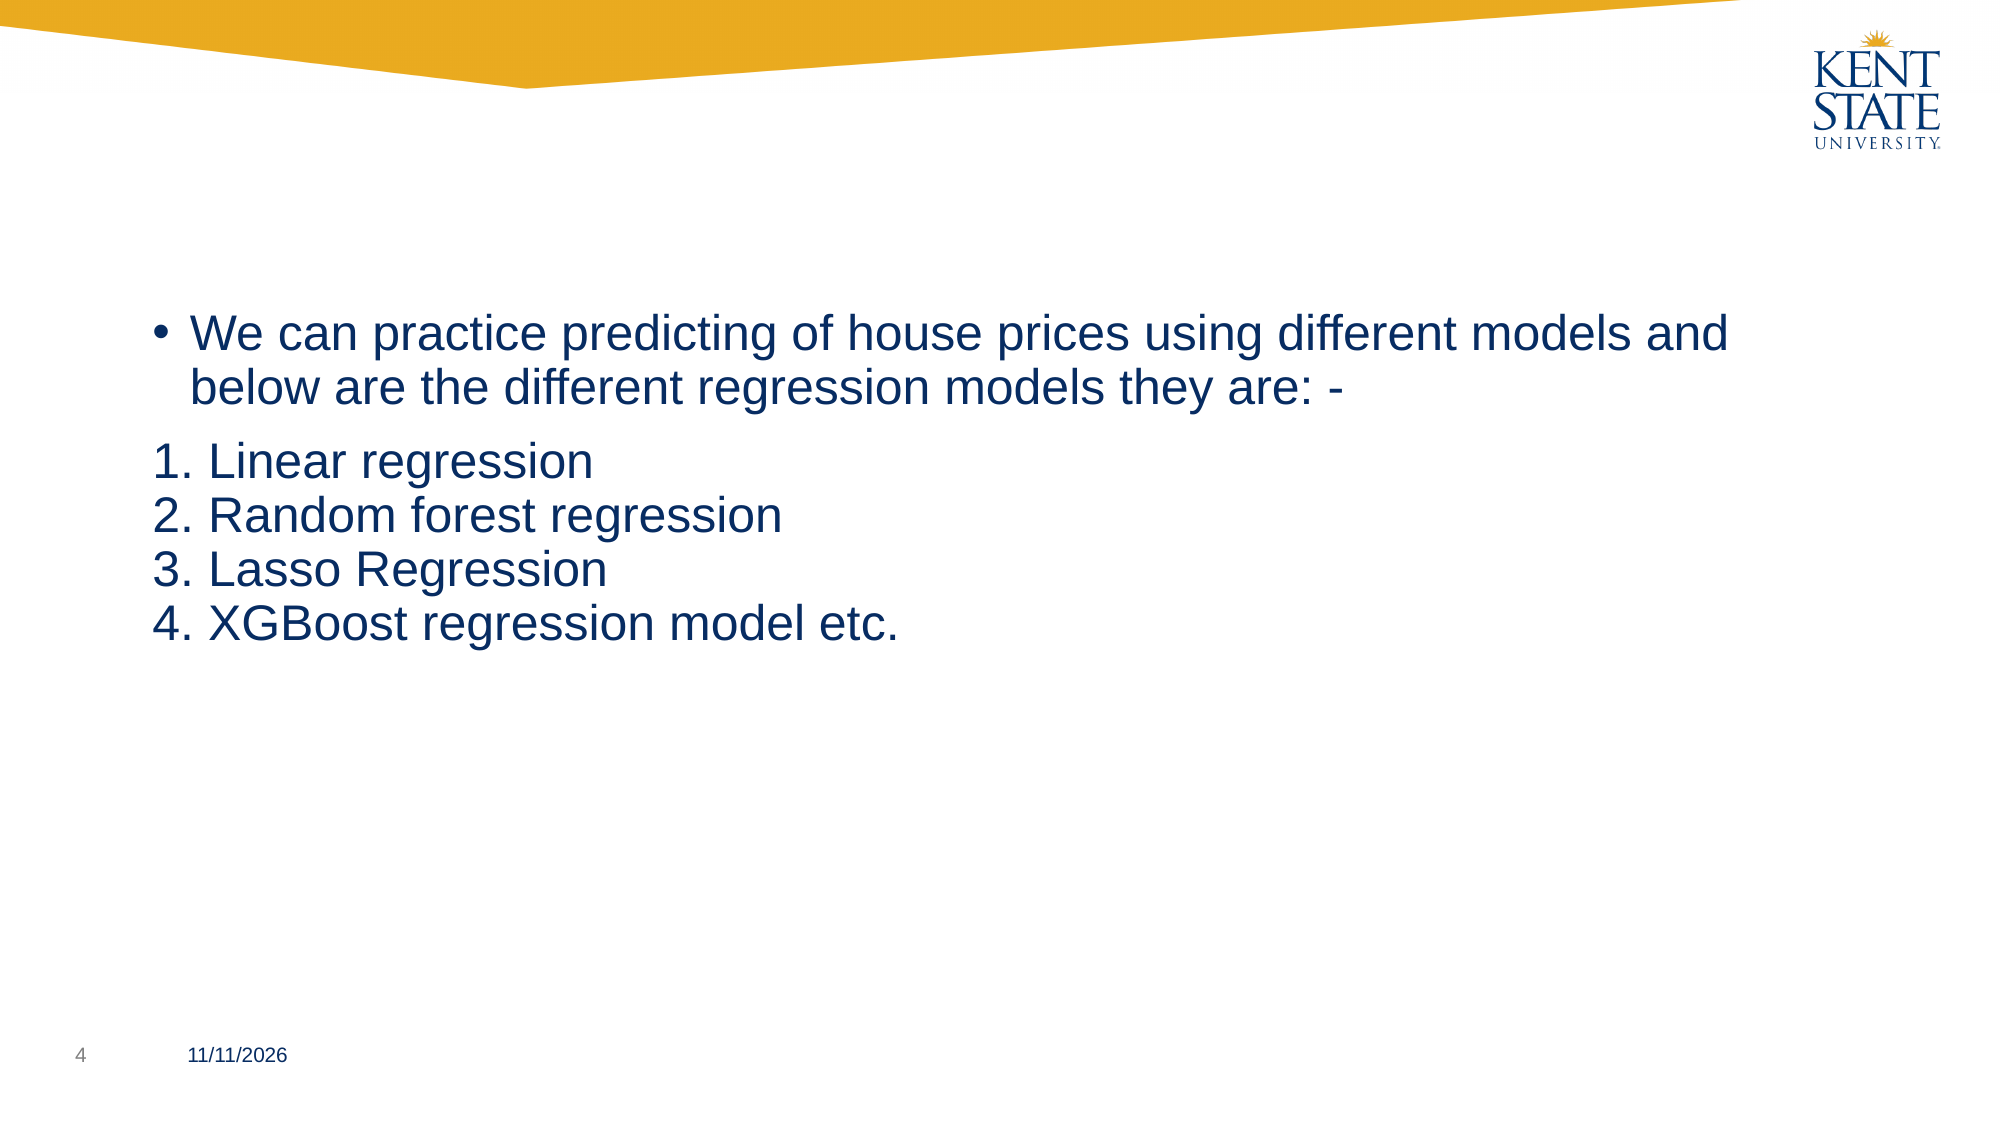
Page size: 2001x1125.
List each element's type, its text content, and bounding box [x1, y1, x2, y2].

picture [0, 0, 2000, 93]
list We can practice predicting of house prices using different models and below are the different regression models they are: - 1. Linear regression 2. Random forest regression 3. Lasso Regression 4. XGBoost regression model etc. [137, 299, 1863, 1014]
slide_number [137, 1024, 338, 1085]
